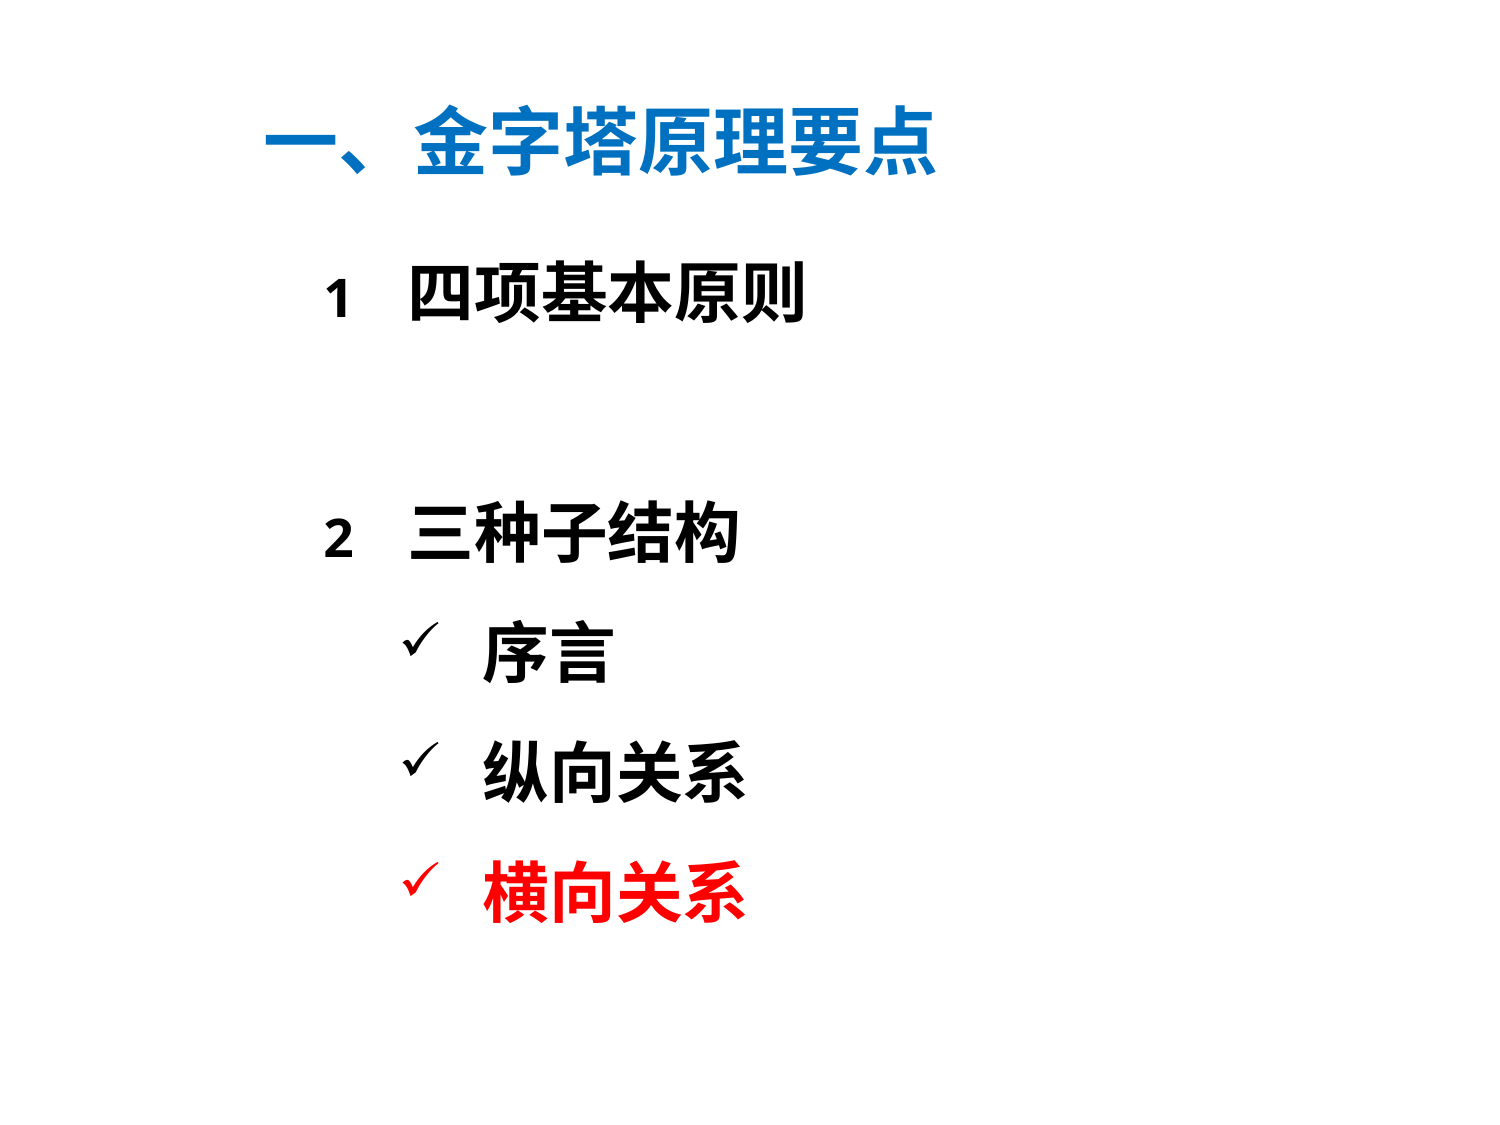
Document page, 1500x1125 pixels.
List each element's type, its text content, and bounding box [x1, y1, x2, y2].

title 一、金字塔原理要点 [248, 45, 1425, 234]
text_box 四项基本原则 三种子结构 序言 纵向关系 横向关系 [308, 243, 1462, 1059]
